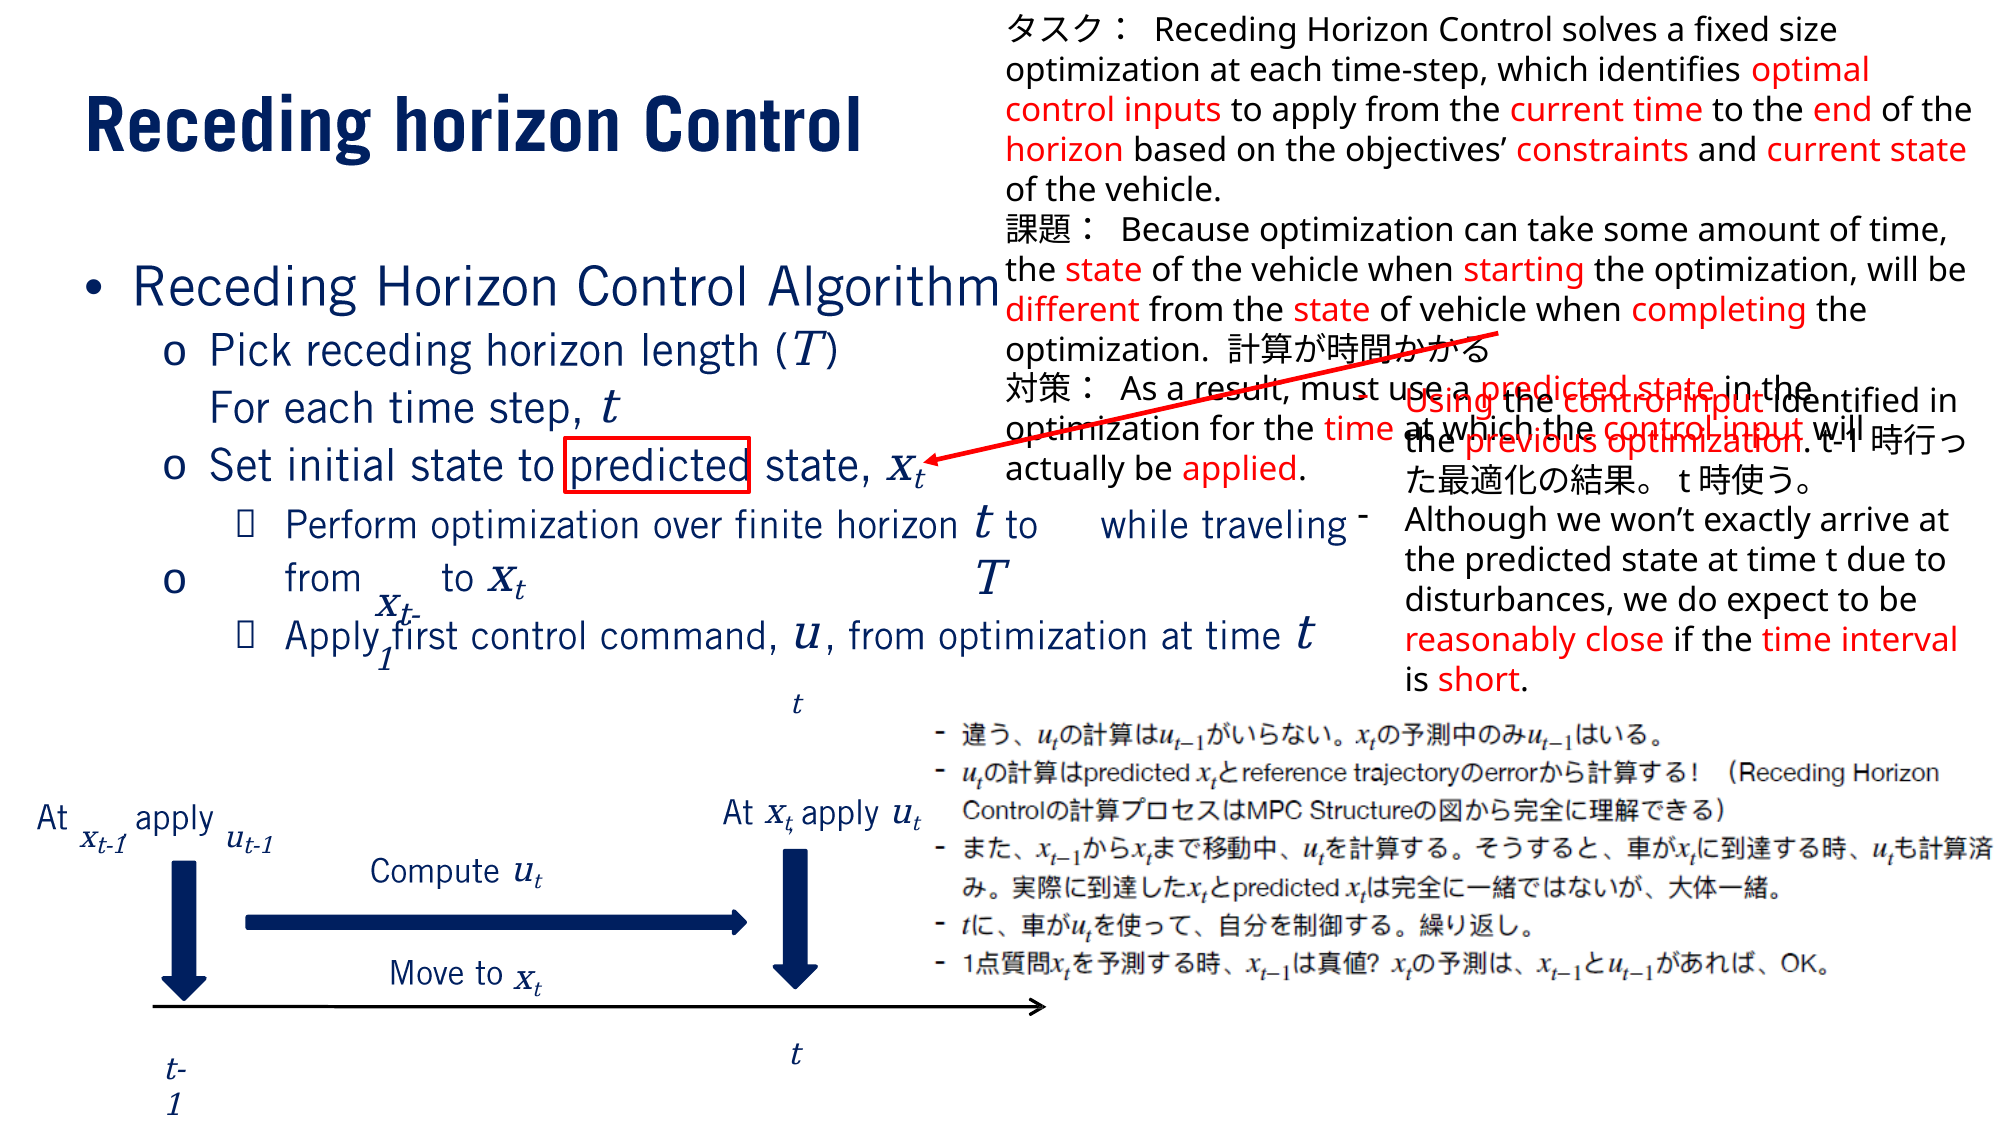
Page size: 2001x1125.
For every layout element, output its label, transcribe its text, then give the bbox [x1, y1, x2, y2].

text_box [84, 77, 937, 168]
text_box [161, 848, 819, 1002]
text_box [824, 611, 1290, 658]
text_box t T [968, 488, 1079, 604]
text_box タスク： Receding Horizon Control solves a fixed size optimization at each time-step, which identifies optimal control inputs to apply from the current time to the end of the horizon based on the objectives’ constraints and current state of the vehicle. 課題： Because optimization can take some amount of time, the state of the vehicle when starting the optimization, will be different from the state of vehicle when completing the optimization. 計算が時間かかる 対策： As a result, must use a predicted state in the optimization for the time at which the control input will actually be applied. [990, 0, 2000, 495]
text_box t [785, 1031, 801, 1071]
text_box xt-1 [367, 658, 438, 677]
text_box xt-1 [367, 552, 438, 611]
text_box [922, 332, 1499, 462]
text_box [284, 500, 968, 547]
text_box xt [479, 542, 524, 605]
text_box [441, 553, 479, 600]
text_box [722, 791, 757, 832]
text_box [284, 611, 783, 658]
text_box o o o [159, 384, 191, 603]
text_box xt-1 [72, 799, 129, 865]
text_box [787, 791, 905, 839]
text_box ut [882, 786, 922, 835]
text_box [131, 251, 1044, 376]
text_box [208, 322, 854, 434]
text_box xt [757, 786, 794, 835]
picture [927, 715, 1998, 983]
text_box  [232, 496, 255, 546]
text_box  [232, 607, 255, 657]
text_box [208, 440, 563, 491]
text_box xt [879, 431, 924, 494]
text_box ut [783, 599, 831, 719]
text_box t-1 [160, 1046, 202, 1122]
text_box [152, 952, 1047, 1017]
text_box t [1290, 599, 1310, 658]
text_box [121, 796, 239, 844]
text_box • [82, 247, 106, 317]
text_box [1100, 500, 1375, 547]
text_box [36, 797, 93, 837]
text_box [563, 441, 751, 494]
text_box [751, 437, 879, 491]
text_box [284, 553, 367, 600]
text_box ut-1 [241, 799, 276, 847]
